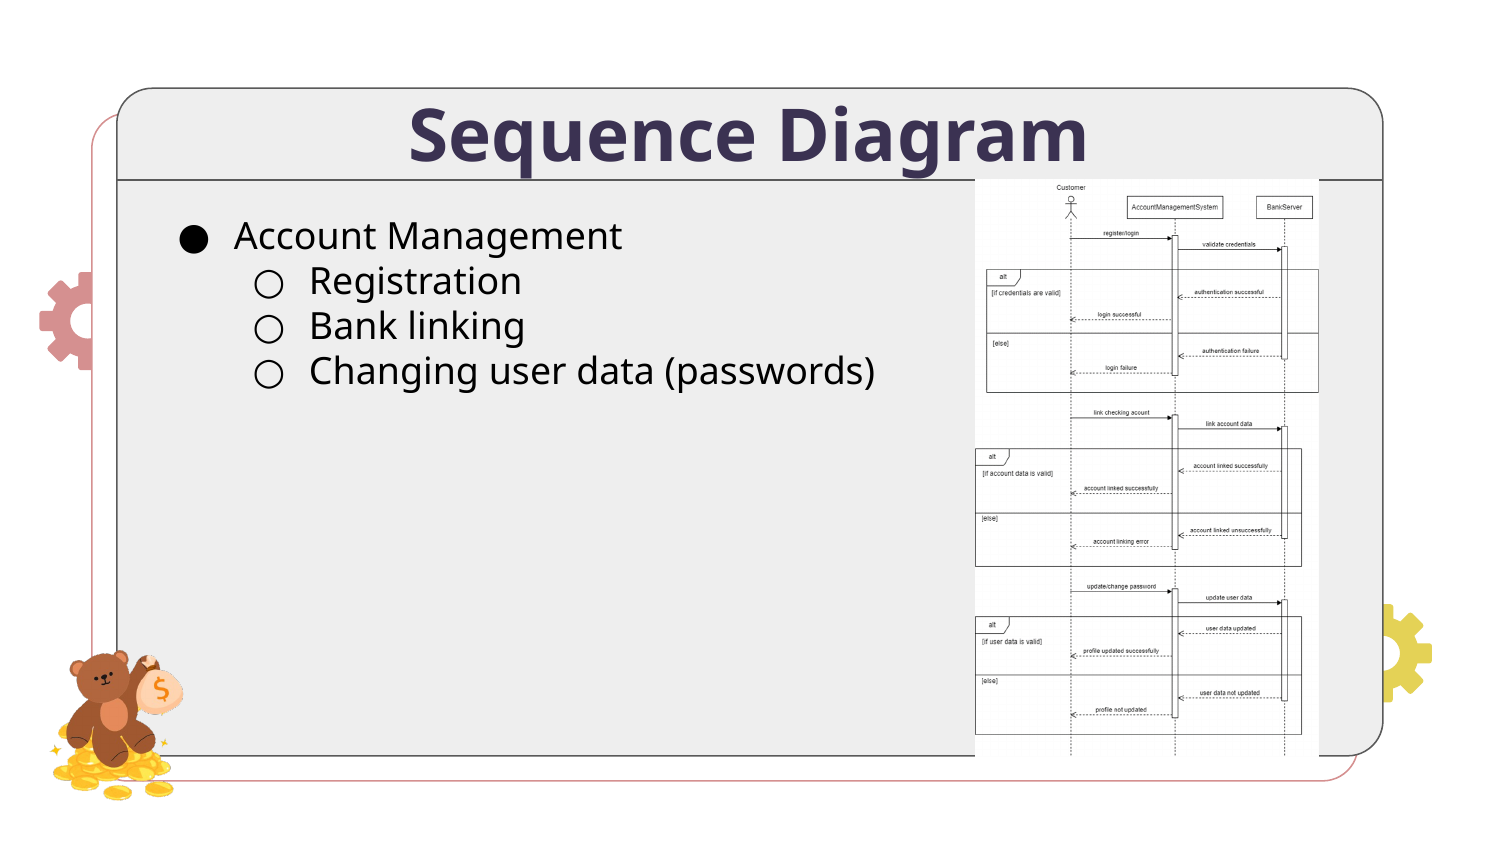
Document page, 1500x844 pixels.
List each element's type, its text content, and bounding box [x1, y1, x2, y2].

picture [975, 178, 1319, 757]
picture [0, 607, 237, 844]
title Sequence Diagram [116, 88, 1383, 181]
subtitle Account Management Registration Bank linking Changing user data (passwords) [158, 212, 970, 724]
